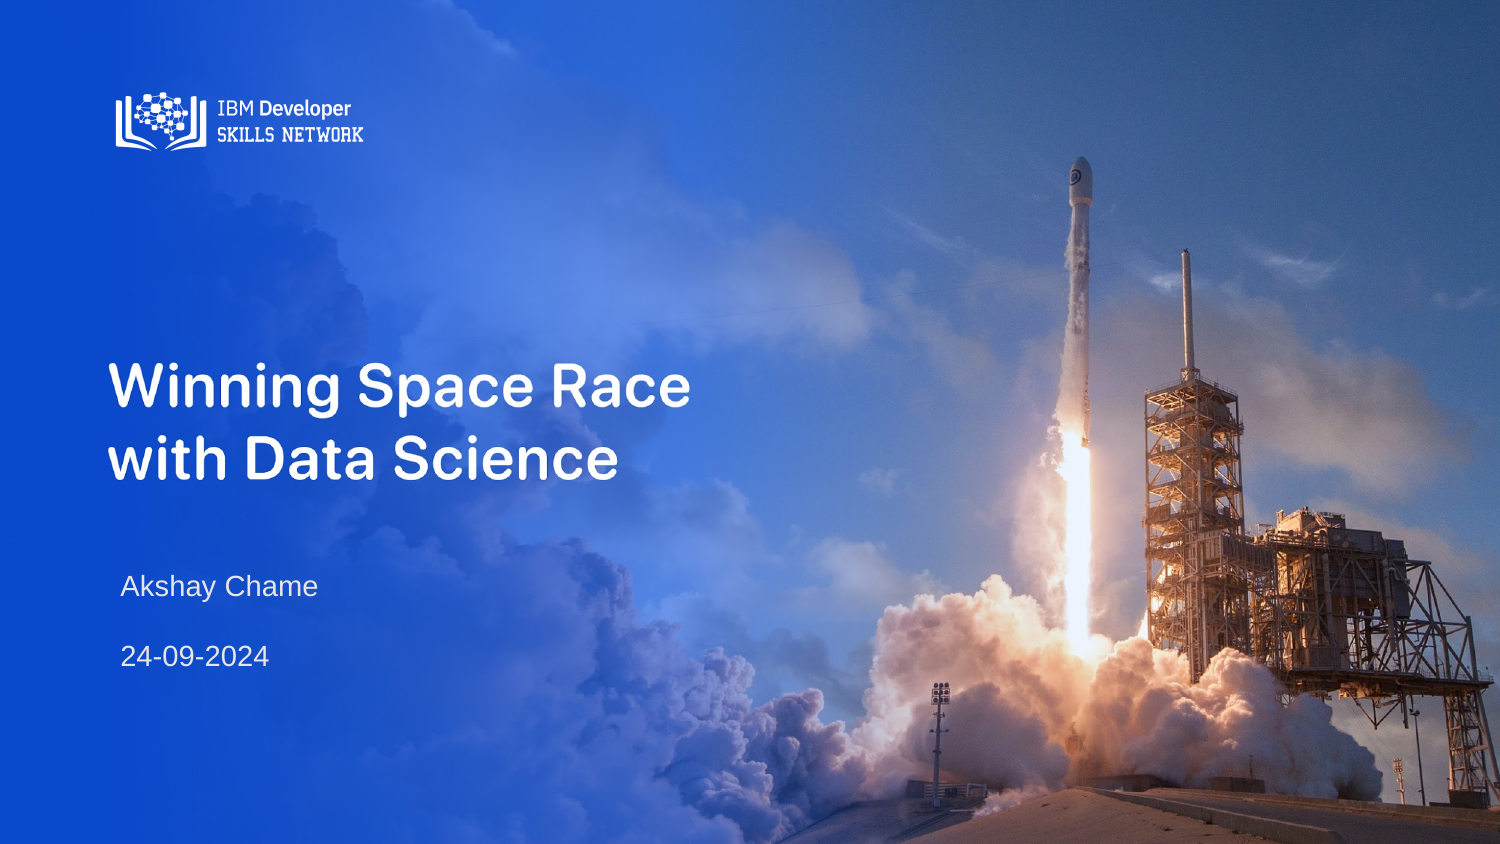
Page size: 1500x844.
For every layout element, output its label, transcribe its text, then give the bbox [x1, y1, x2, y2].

text_box Akshay Chame 24-09-2024 [109, 562, 419, 679]
picture [0, 0, 1500, 844]
